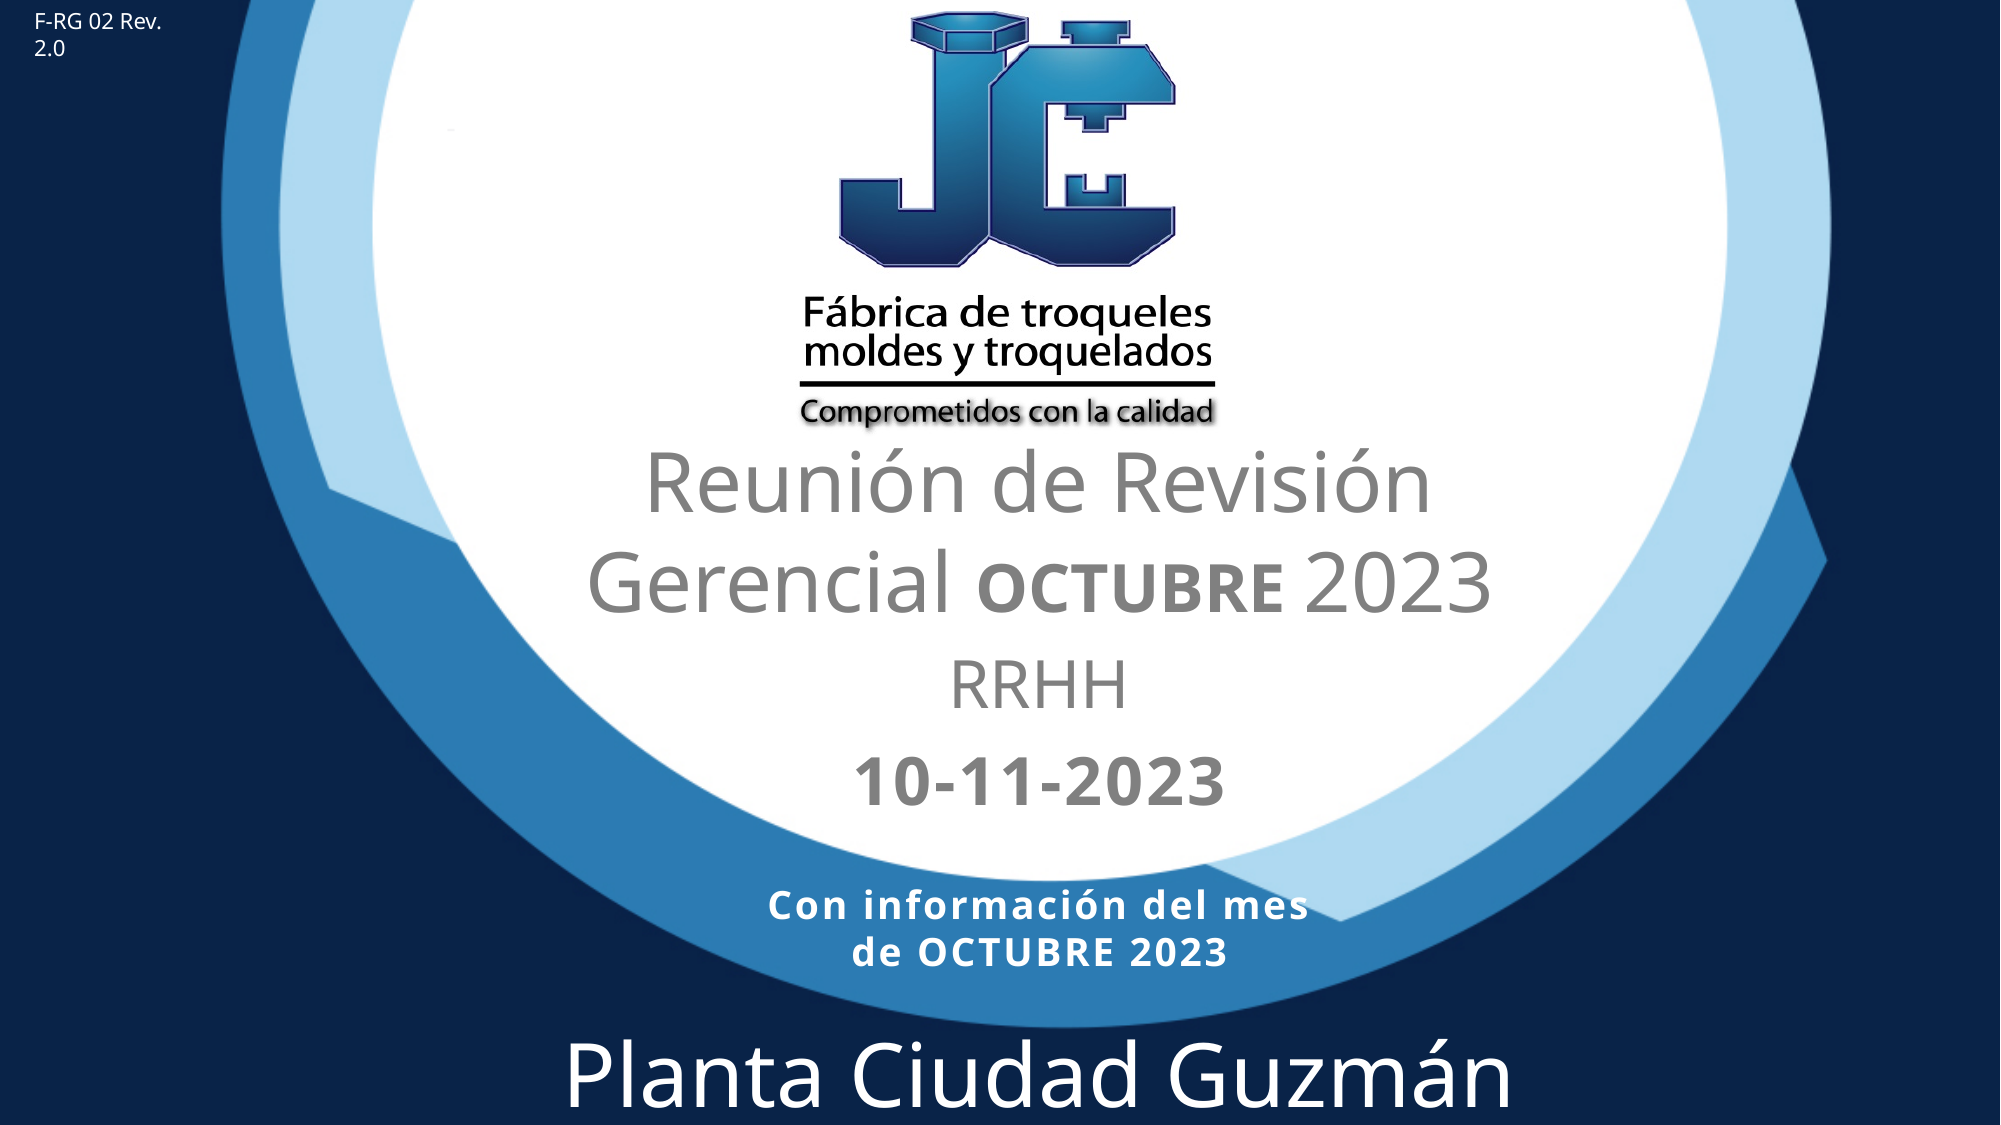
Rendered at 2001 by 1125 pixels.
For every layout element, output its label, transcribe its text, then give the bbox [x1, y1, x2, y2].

text_box 10-11-2023 Con información del mes de OCTUBRE 2023 [732, 763, 1347, 992]
picture [0, 0, 2000, 1125]
text_box F-RG 02 Rev. 2.0 [19, 0, 207, 68]
subtitle Planta Ciudad Guzmán [39, 1010, 2000, 1125]
list Reunión de Revisión Gerencial OCTUBRE 2023 RRHH [482, 421, 1597, 763]
